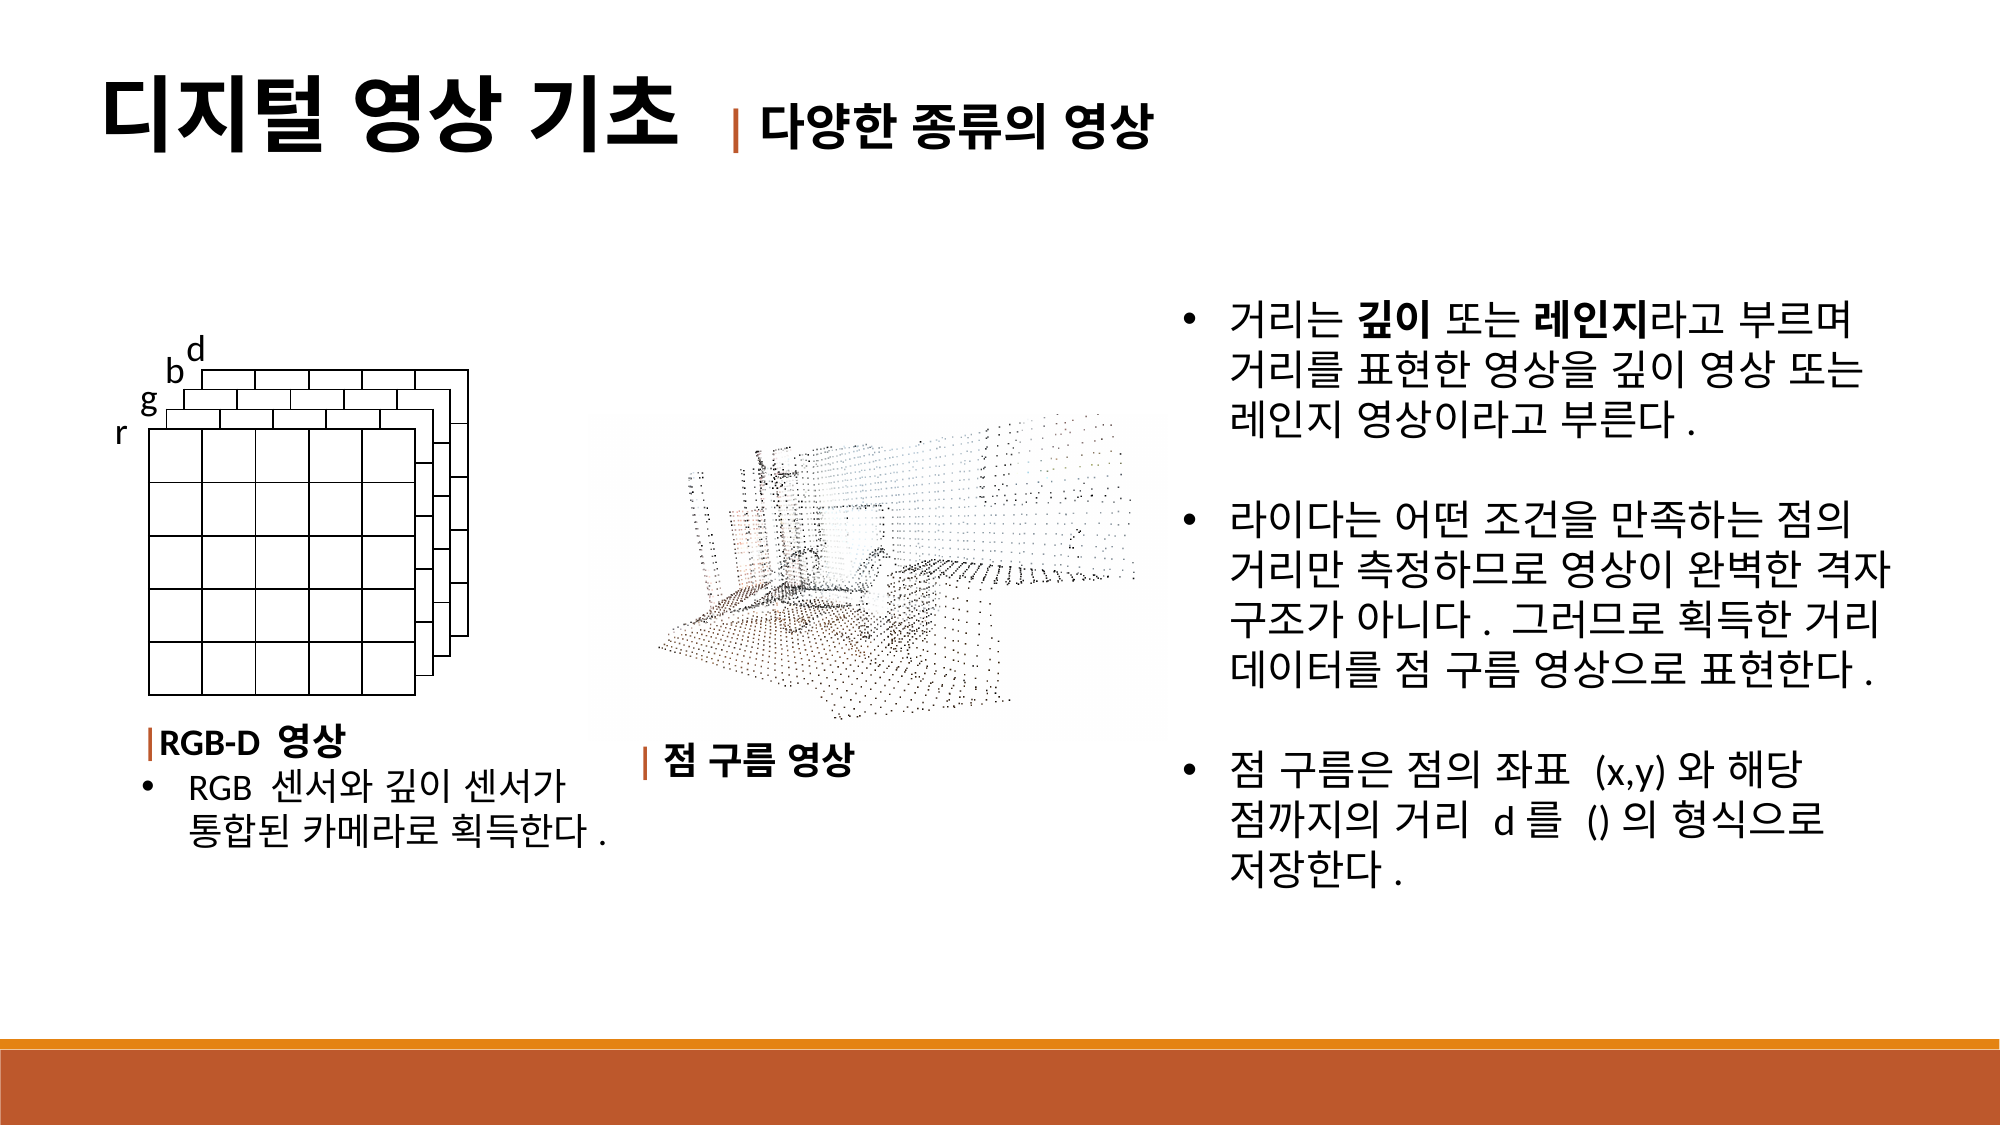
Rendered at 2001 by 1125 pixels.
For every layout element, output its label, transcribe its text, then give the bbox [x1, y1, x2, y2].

table_header [150, 430, 201, 482]
table_cell [451, 424, 467, 476]
table_cell [416, 623, 432, 675]
table_cell [256, 590, 308, 641]
table_cell [203, 483, 255, 535]
text_box r [99, 399, 164, 460]
table_header [238, 390, 290, 409]
table_cell [256, 537, 308, 588]
table_header [256, 430, 308, 482]
table_cell [434, 550, 449, 602]
table_header [221, 410, 272, 428]
table_cell [150, 483, 201, 535]
table_cell [451, 584, 467, 635]
table_cell [310, 590, 361, 641]
text_box 디지털 영상 기초 |다양한 종류의 영상 [84, 54, 1171, 170]
table_cell [434, 444, 449, 495]
table_cell [416, 517, 432, 568]
text_box b [150, 338, 215, 399]
table_cell [434, 603, 449, 655]
table_header [363, 430, 414, 482]
text_box d [171, 316, 236, 377]
table_header [381, 410, 432, 462]
table_cell [416, 570, 432, 621]
table_cell [363, 537, 414, 588]
text_box |점 구름 영상 [621, 751, 890, 790]
table_cell [310, 537, 361, 588]
table_cell [451, 478, 467, 529]
table_header [203, 430, 255, 482]
table_cell [363, 643, 414, 694]
table_cell [363, 483, 414, 535]
table_header [190, 390, 236, 409]
table_cell [203, 537, 255, 588]
text_box |RGB-D 영상 RGB 센서와 깊이 센서가 통합된 카메라로 획득한다. [126, 710, 670, 860]
text_box g [125, 365, 190, 425]
table_header [363, 371, 414, 389]
table_header [310, 371, 361, 389]
table_cell [150, 643, 201, 694]
table_header [291, 390, 343, 409]
table_header [256, 371, 308, 389]
table_header [274, 410, 325, 428]
table_cell [434, 497, 449, 548]
table_header [327, 410, 379, 428]
table_cell [203, 590, 255, 641]
table_cell [451, 531, 467, 582]
table_cell [203, 643, 255, 694]
table_header [416, 371, 467, 423]
table_cell [310, 643, 361, 694]
table_cell [310, 483, 361, 535]
table_header [215, 371, 254, 389]
table_cell [150, 590, 201, 641]
table_header [398, 390, 449, 442]
table_cell [416, 464, 432, 515]
table_cell [150, 537, 201, 588]
table_cell [256, 483, 308, 535]
table_cell [363, 590, 414, 641]
table_header [167, 410, 219, 428]
picture [587, 414, 1168, 741]
table_cell [256, 643, 308, 694]
table_header [310, 430, 361, 482]
table_header [345, 390, 396, 409]
